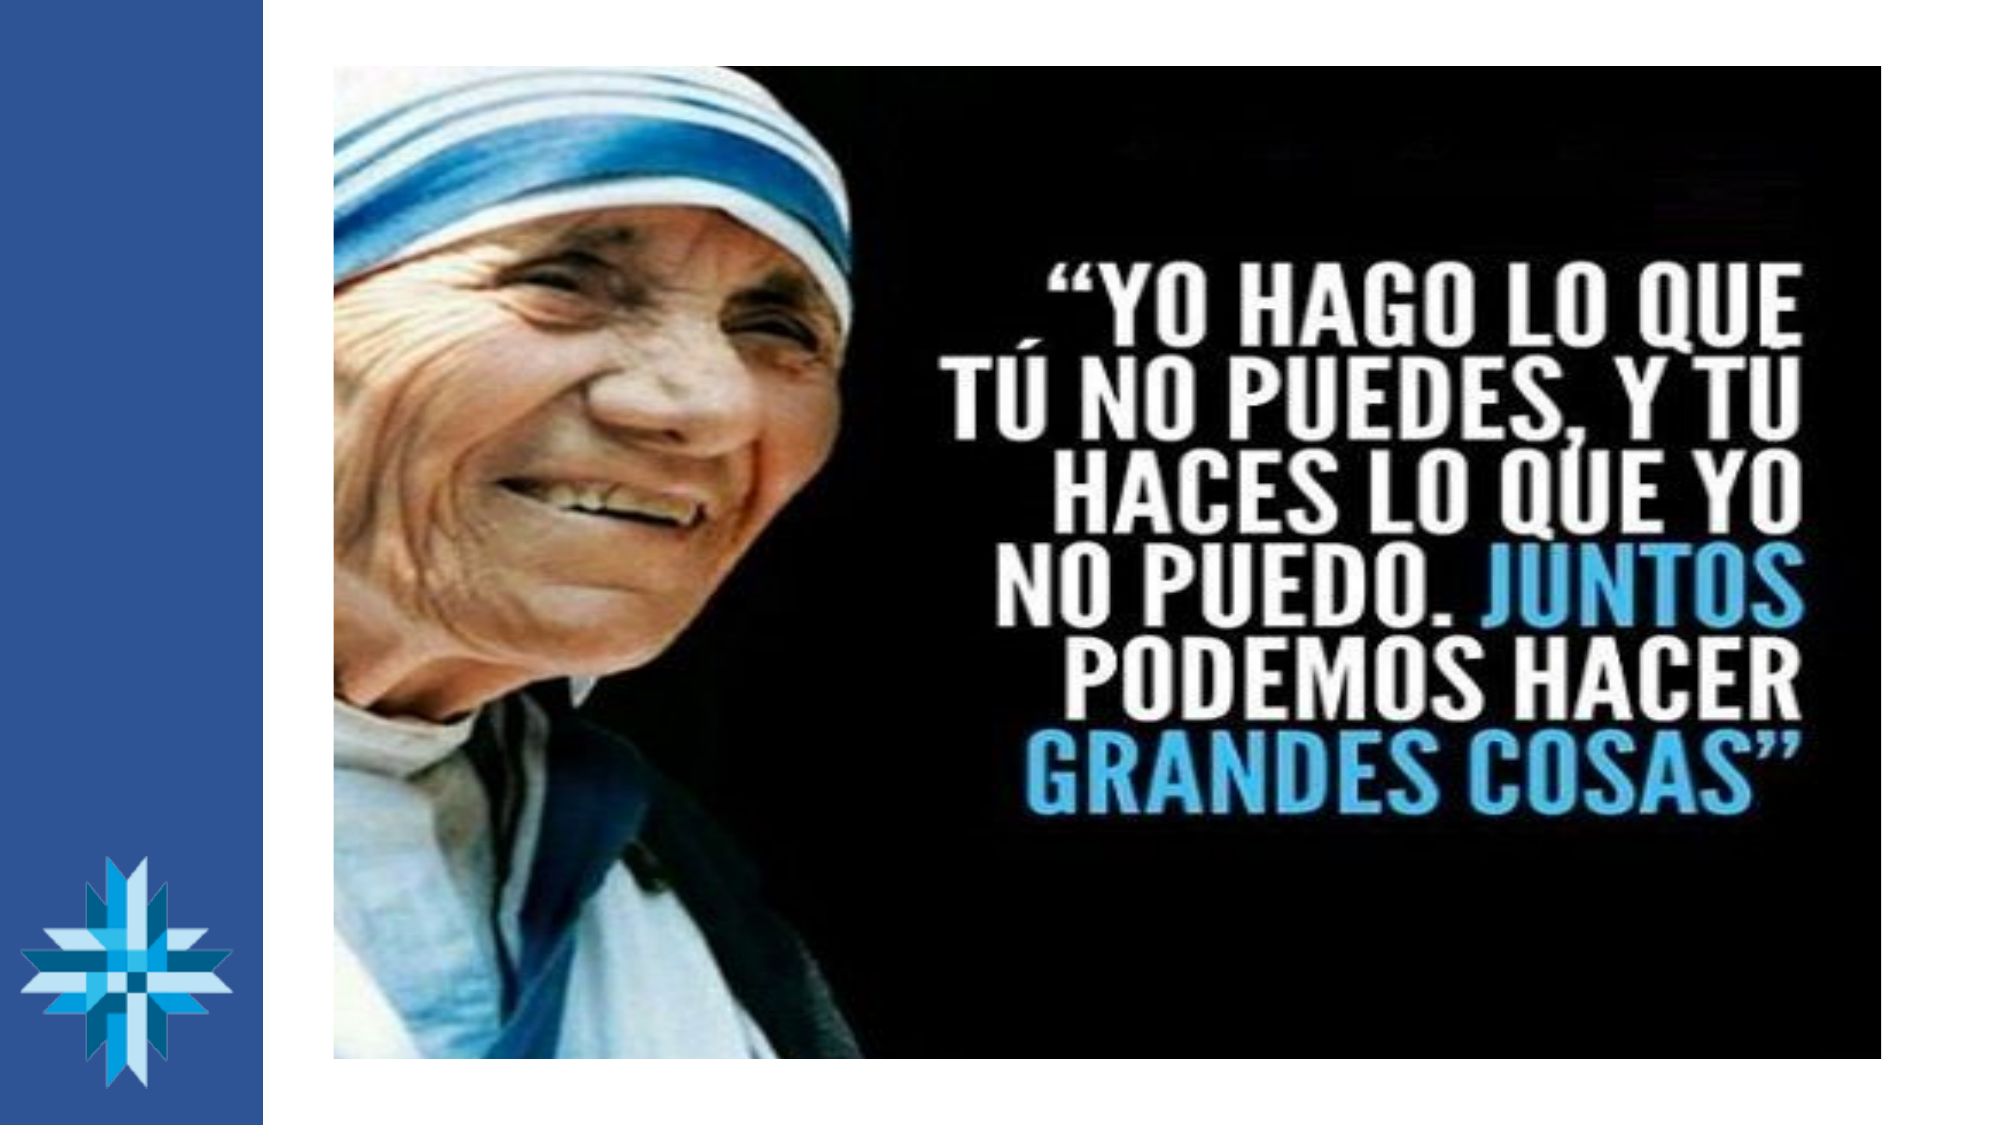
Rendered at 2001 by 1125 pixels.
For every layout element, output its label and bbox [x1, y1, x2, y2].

text_box [0, 0, 262, 1125]
picture [333, 66, 1882, 1059]
picture [19, 856, 242, 1089]
